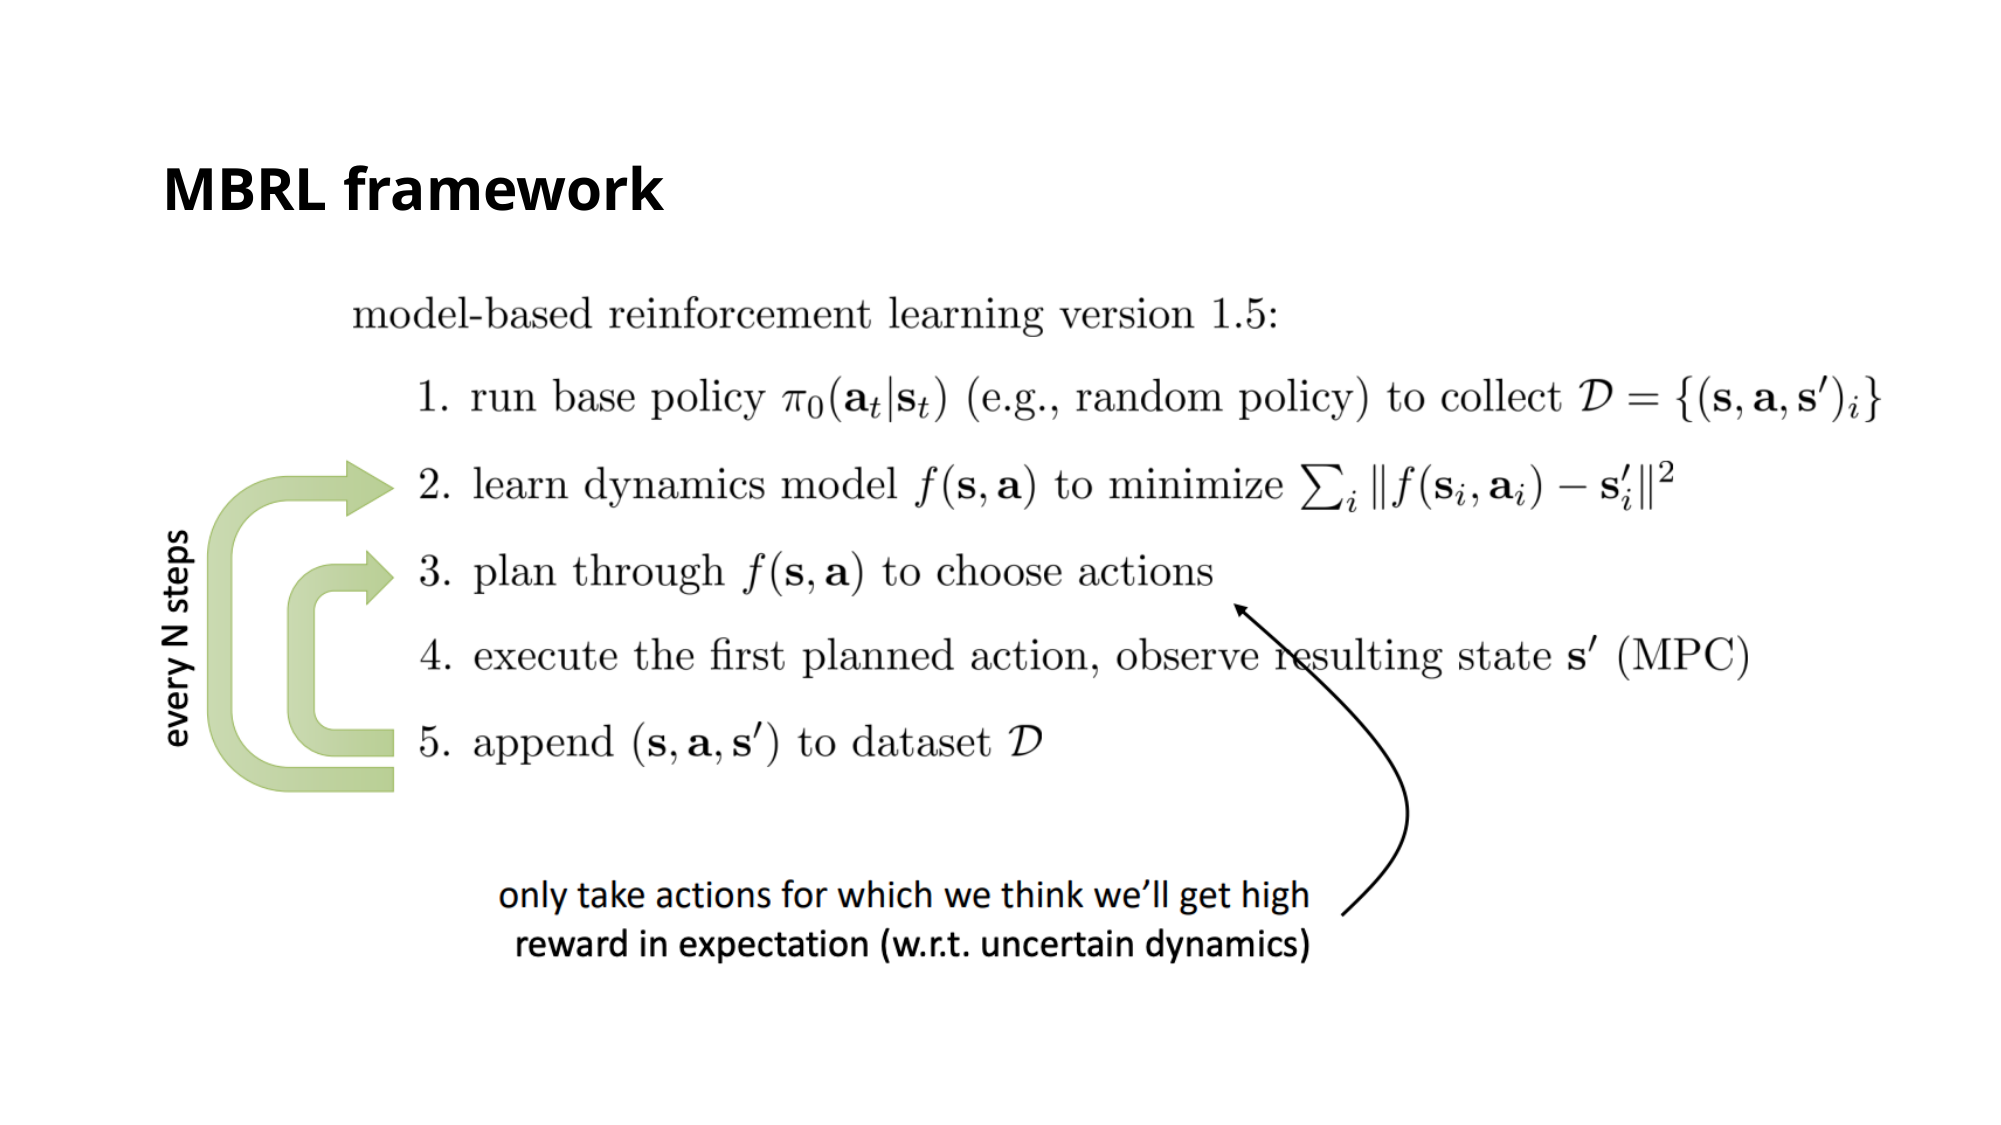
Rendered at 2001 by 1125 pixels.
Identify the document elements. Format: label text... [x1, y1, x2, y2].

text_box MBRL framework [147, 124, 1374, 249]
picture [116, 261, 1949, 995]
